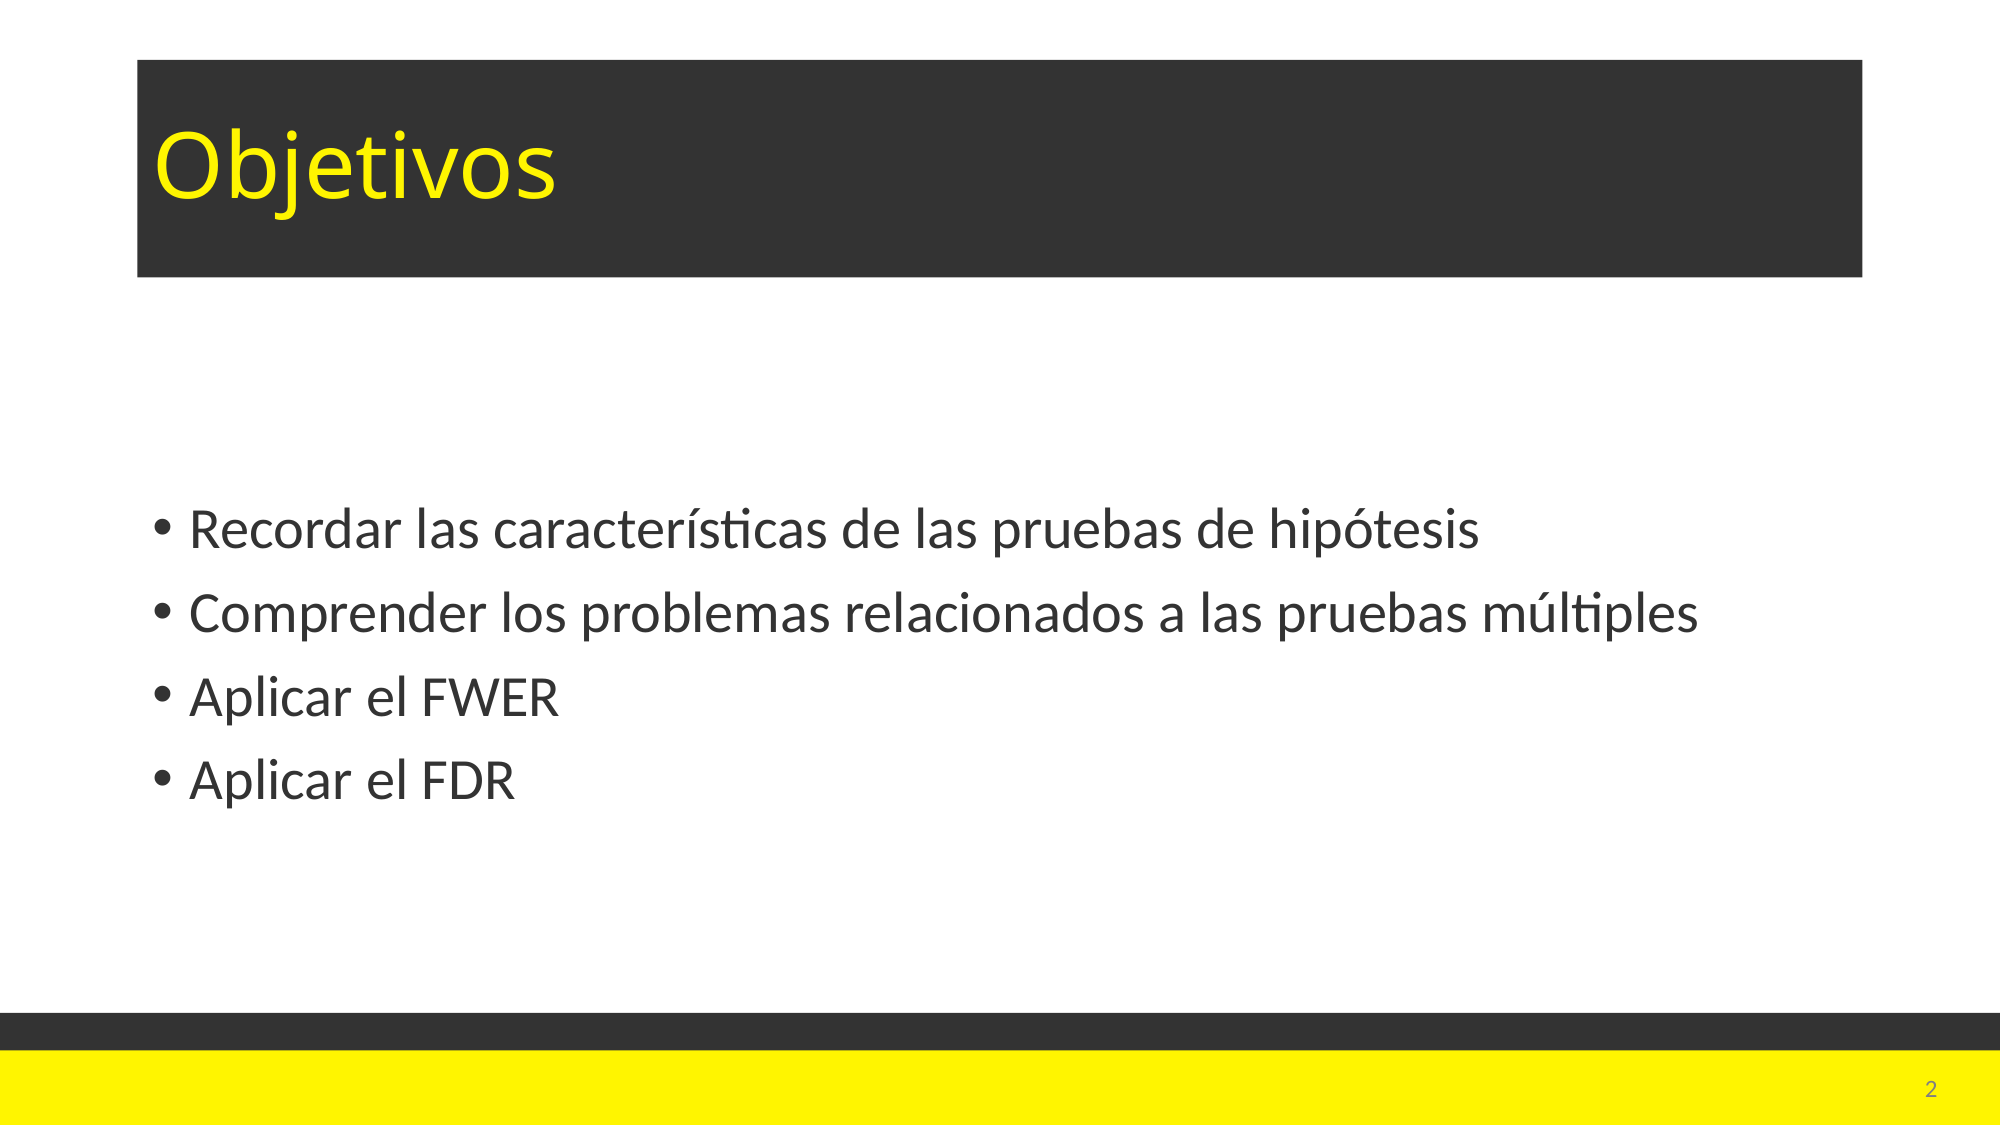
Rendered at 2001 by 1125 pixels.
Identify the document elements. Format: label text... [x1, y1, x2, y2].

list Recordar las características de las pruebas de hipótesis Comprender los problemas relacionados a las pruebas múltiples Aplicar el FWER Aplicar el FDR [137, 299, 1863, 1012]
title Objetivos [137, 59, 1863, 278]
